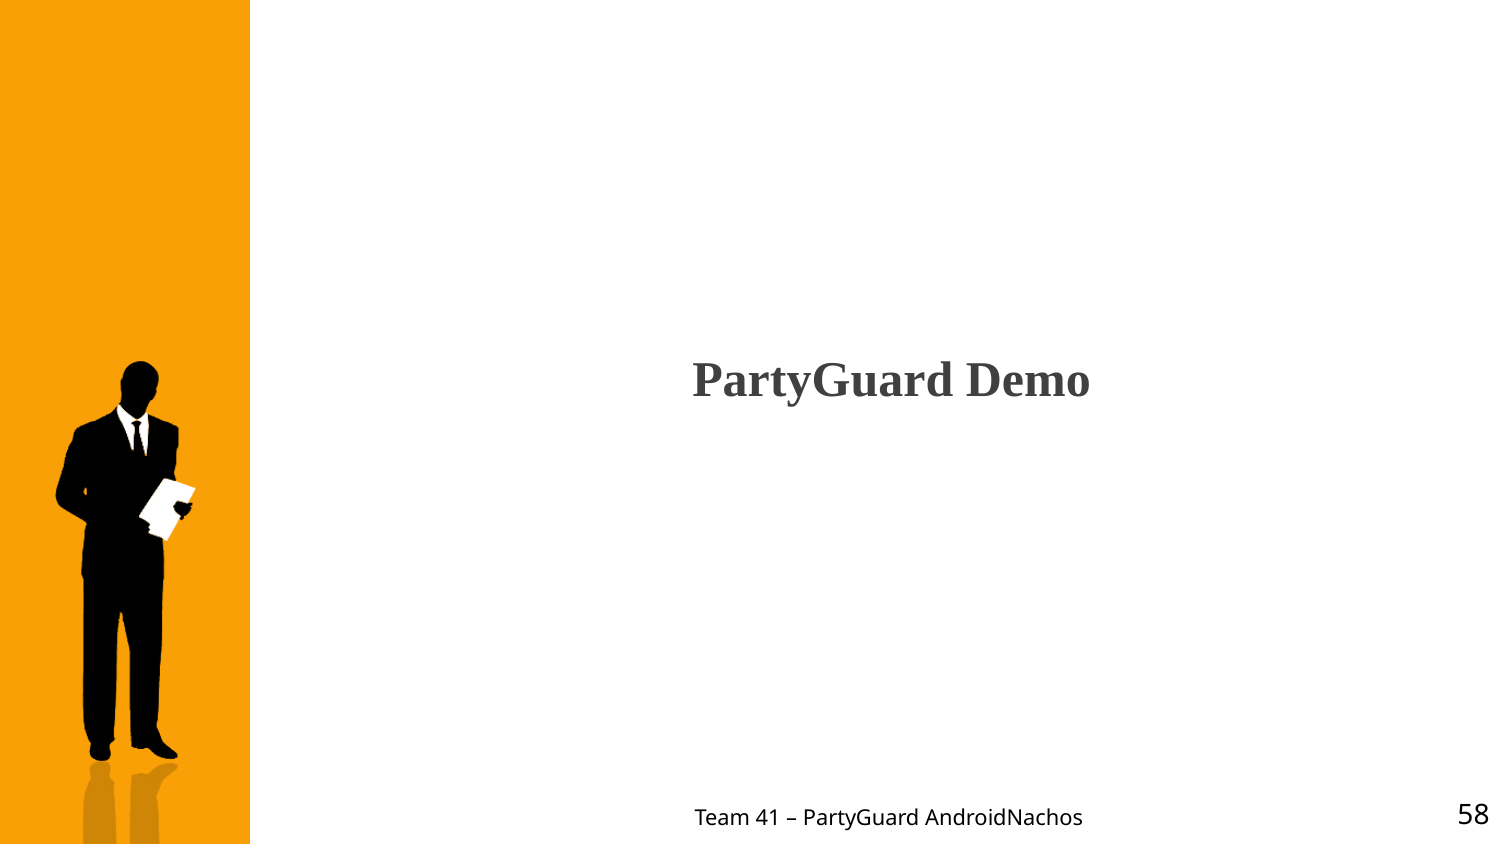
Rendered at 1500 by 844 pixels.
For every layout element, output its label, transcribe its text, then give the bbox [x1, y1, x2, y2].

text_box Team 41 – PartyGuard AndroidNachos [679, 796, 1099, 838]
picture [0, 0, 1500, 844]
text_box 58 [1442, 788, 1500, 838]
title PartyGuard Demo [537, 303, 1247, 449]
